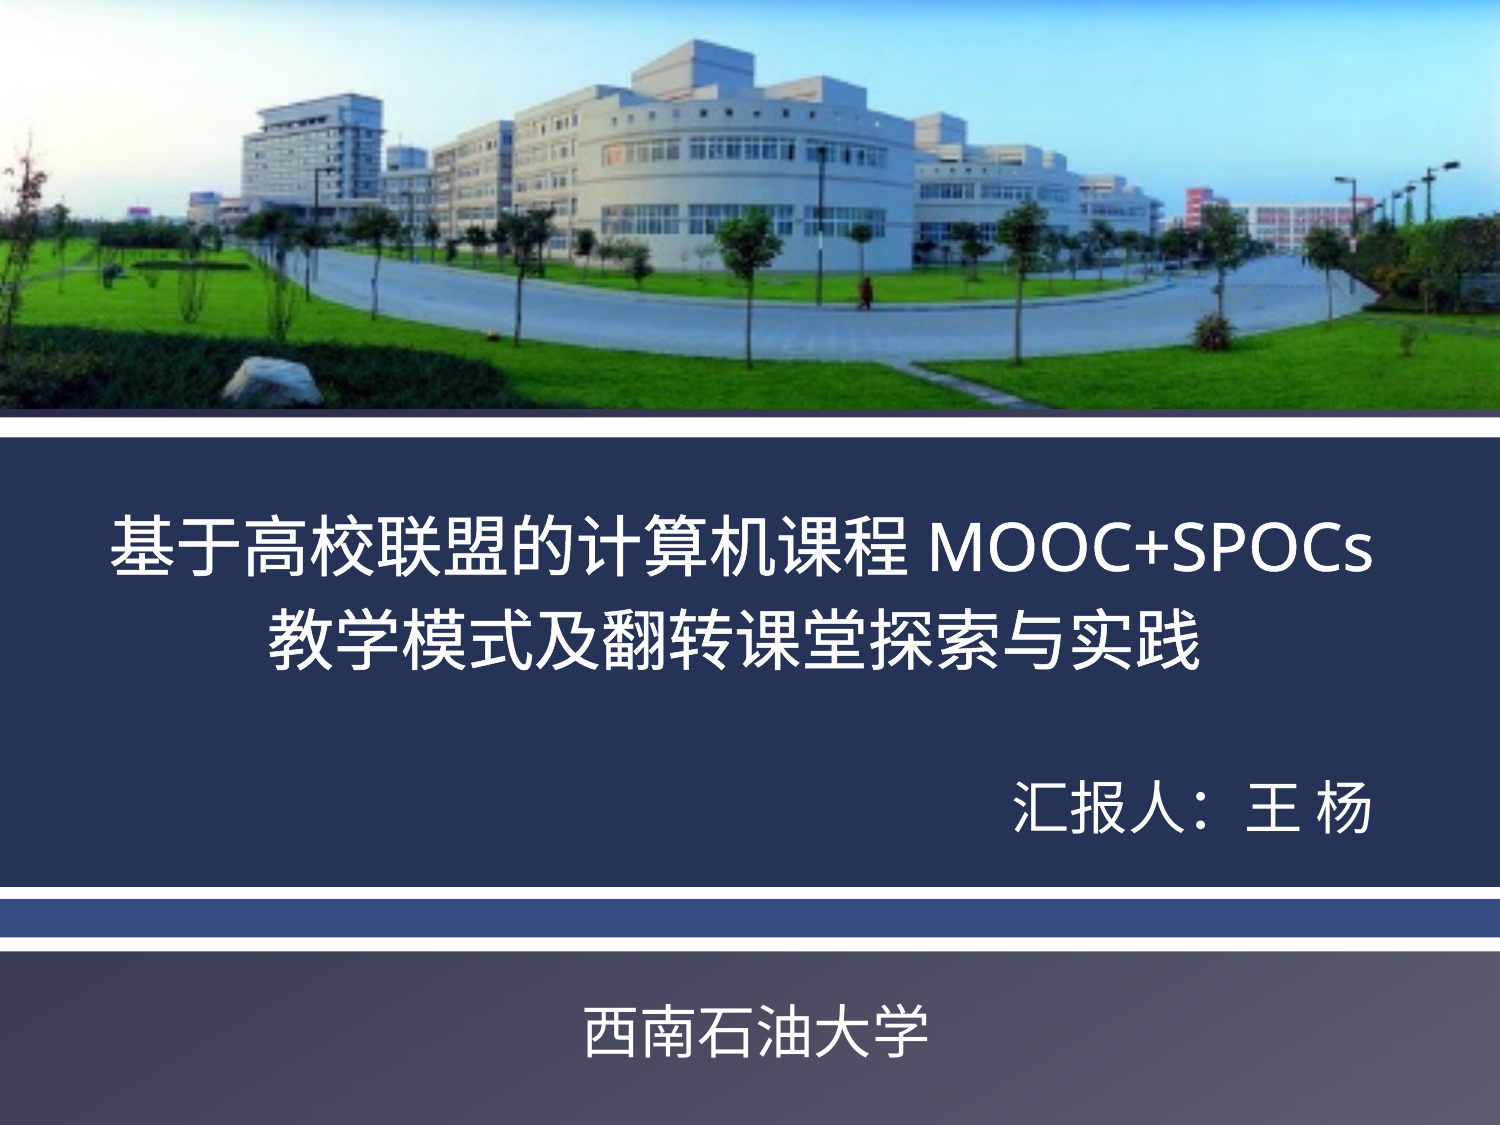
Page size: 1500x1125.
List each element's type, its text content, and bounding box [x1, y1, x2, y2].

subtitle 汇报人：王 杨 [76, 763, 1390, 851]
picture [0, 0, 1500, 409]
title 基于高校联盟的计算机课程MOOC+SPOCs 教学模式及翻转课堂探索与实践 [29, 432, 1455, 686]
text_box 西南石油大学 [265, 987, 1247, 1073]
